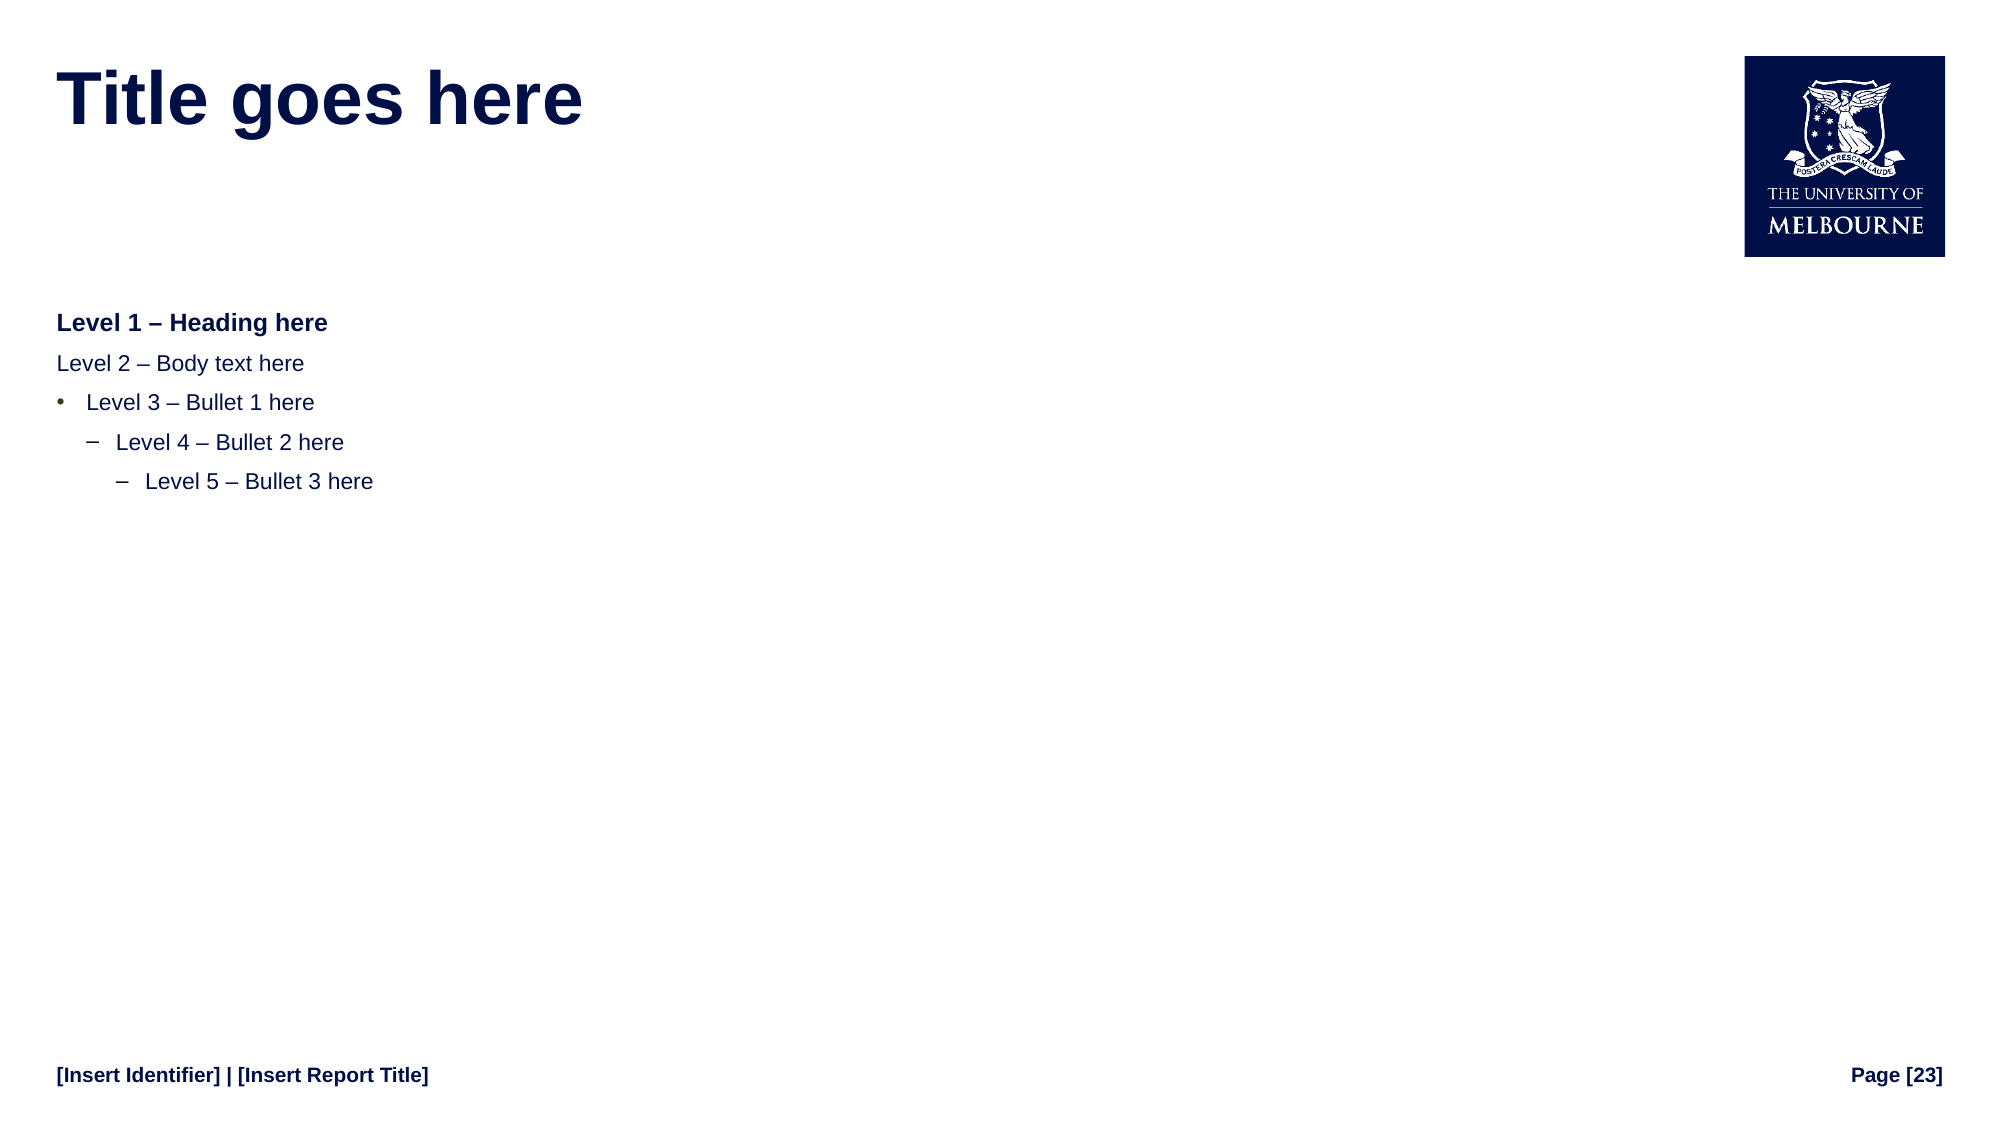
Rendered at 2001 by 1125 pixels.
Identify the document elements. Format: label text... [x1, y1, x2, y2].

list Level 1 – Heading here Level 2 – Body text here Level 3 – Bullet 1 here Level 4 – Bullet 2 here Level 5 – Bullet 3 here [56, 306, 1944, 1008]
footer [Insert Identifier] | [Insert Report Title] [56, 1055, 732, 1092]
slide_number Page [23] [1684, 1055, 1944, 1092]
picture [1744, 56, 1946, 257]
title Title goes here [56, 56, 1648, 144]
